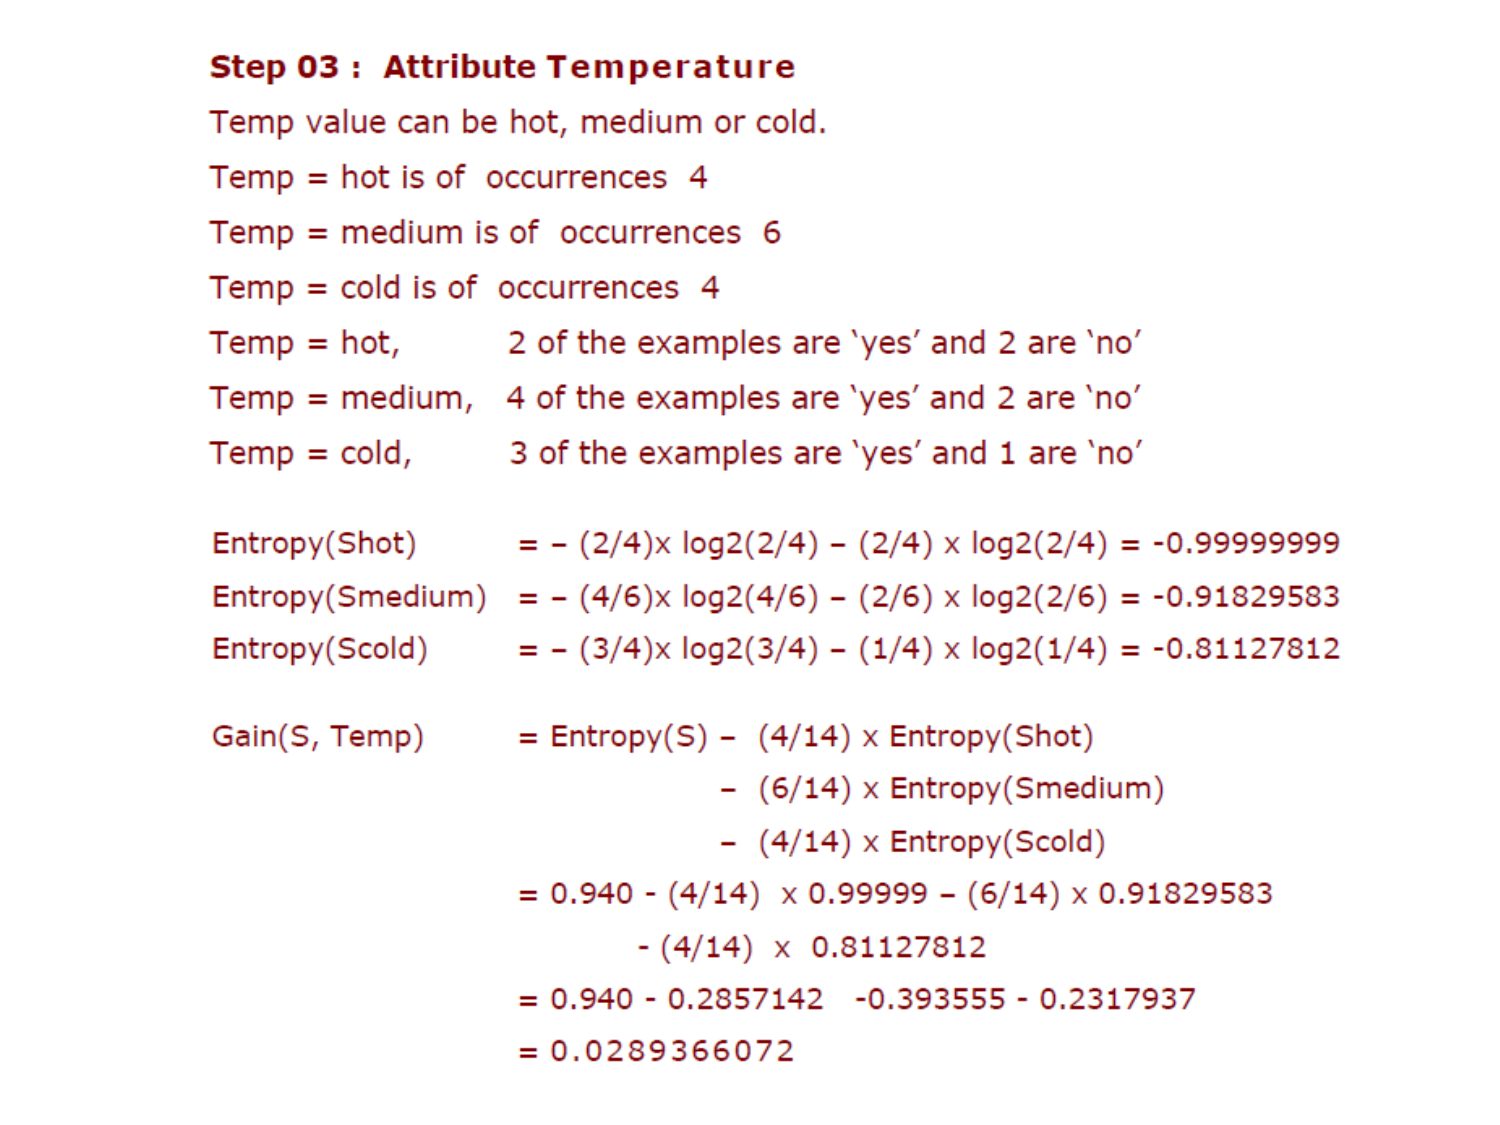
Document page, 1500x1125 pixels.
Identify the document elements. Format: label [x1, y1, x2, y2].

picture [205, 49, 1341, 1063]
